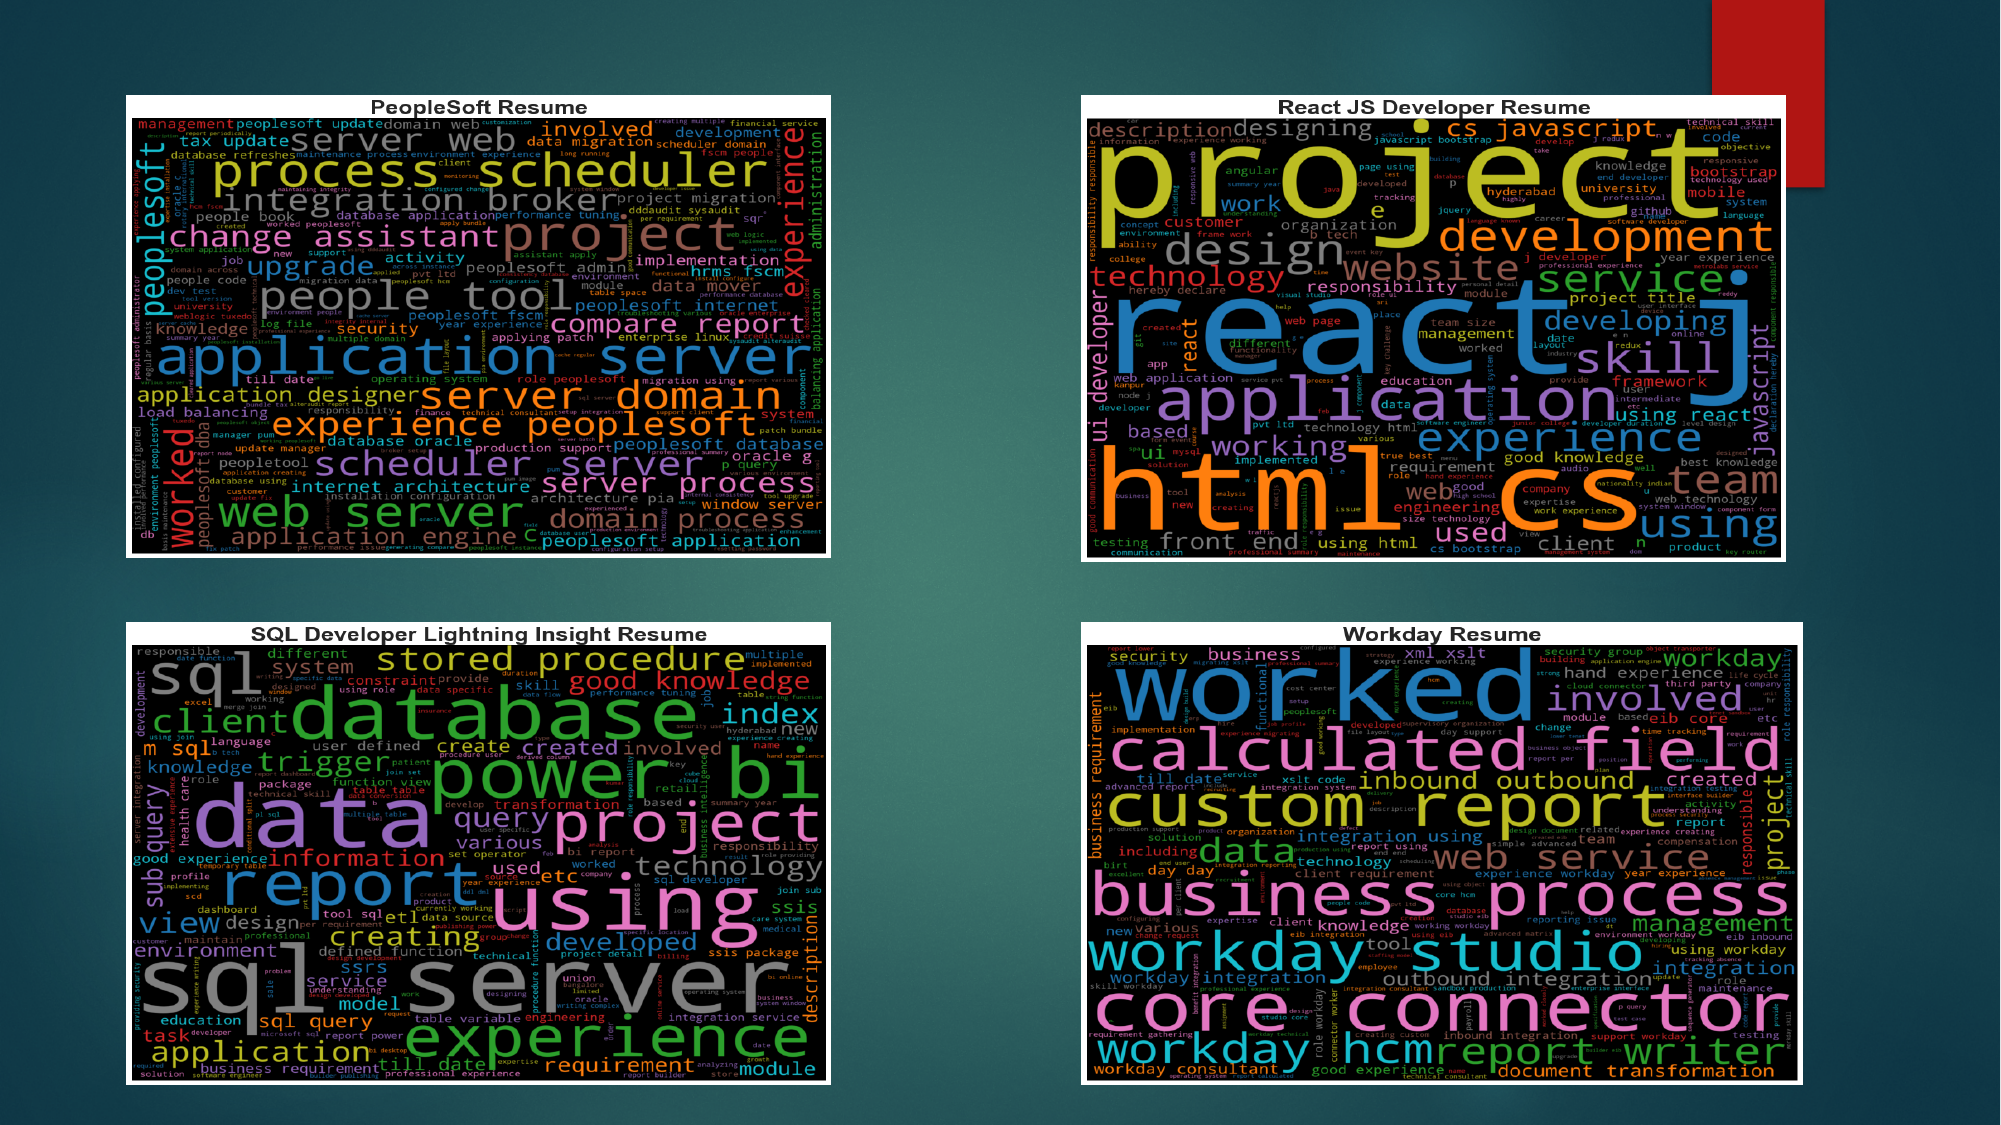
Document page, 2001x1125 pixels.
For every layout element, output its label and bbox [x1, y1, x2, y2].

picture [1081, 622, 1803, 1125]
list [126, 95, 831, 558]
picture [0, 437, 831, 1125]
picture [1081, 0, 1786, 563]
